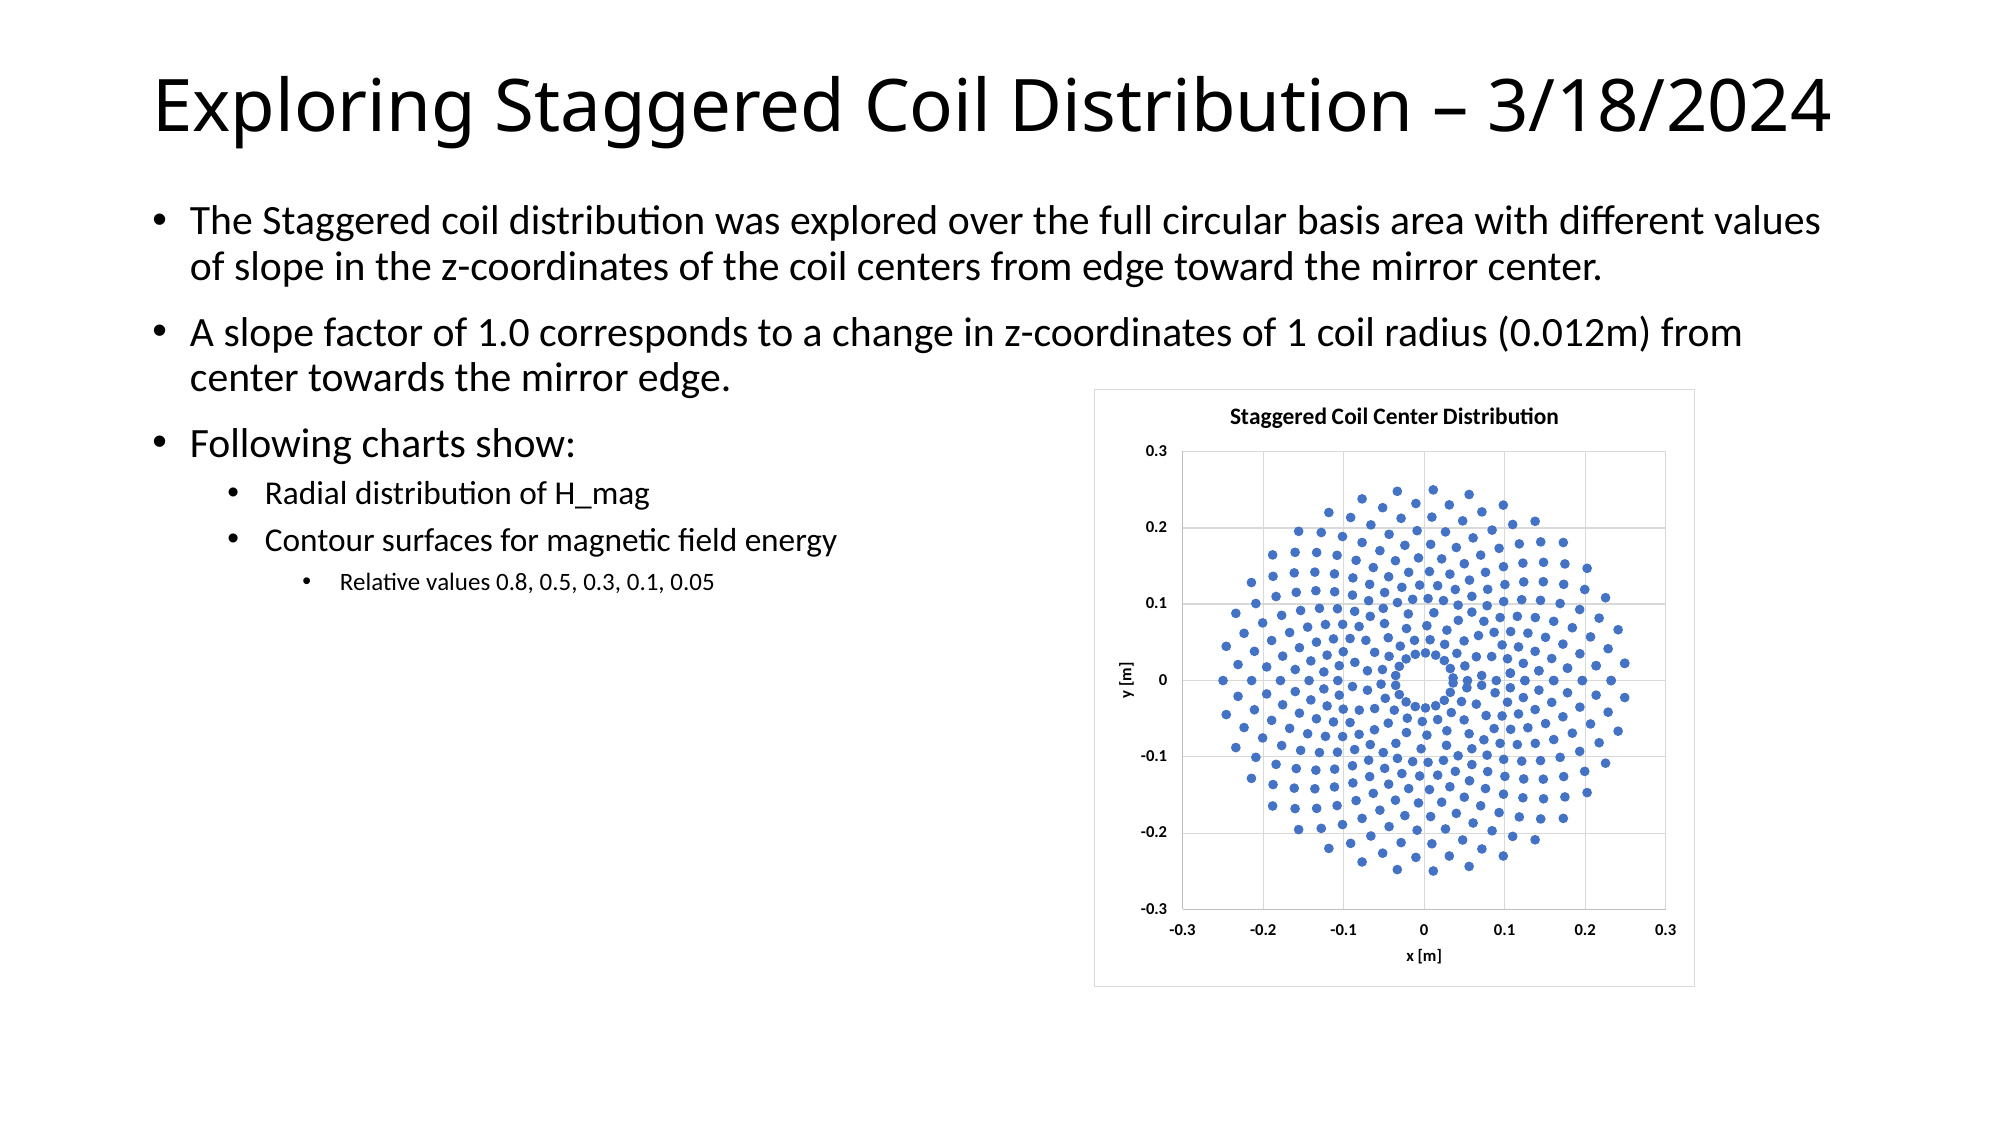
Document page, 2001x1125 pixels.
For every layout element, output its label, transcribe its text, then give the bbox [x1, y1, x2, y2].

list The Staggered coil distribution was explored over the full circular basis area with different values of slope in the z-coordinates of the coil centers from edge toward the mirror center. A slope factor of 1.0 corresponds to a change in z-coordinates of 1 coil radius (0.012m) from center towards the mirror edge. Following charts show: Radial distribution of H_mag Contour surfaces for magnetic field energy Relative values 0.8, 0.5, 0.3, 0.1, 0.05 [137, 191, 1863, 1014]
title Exploring Staggered Coil Distribution – 3/18/2024 [137, 59, 1863, 156]
picture [1093, 388, 1696, 987]
